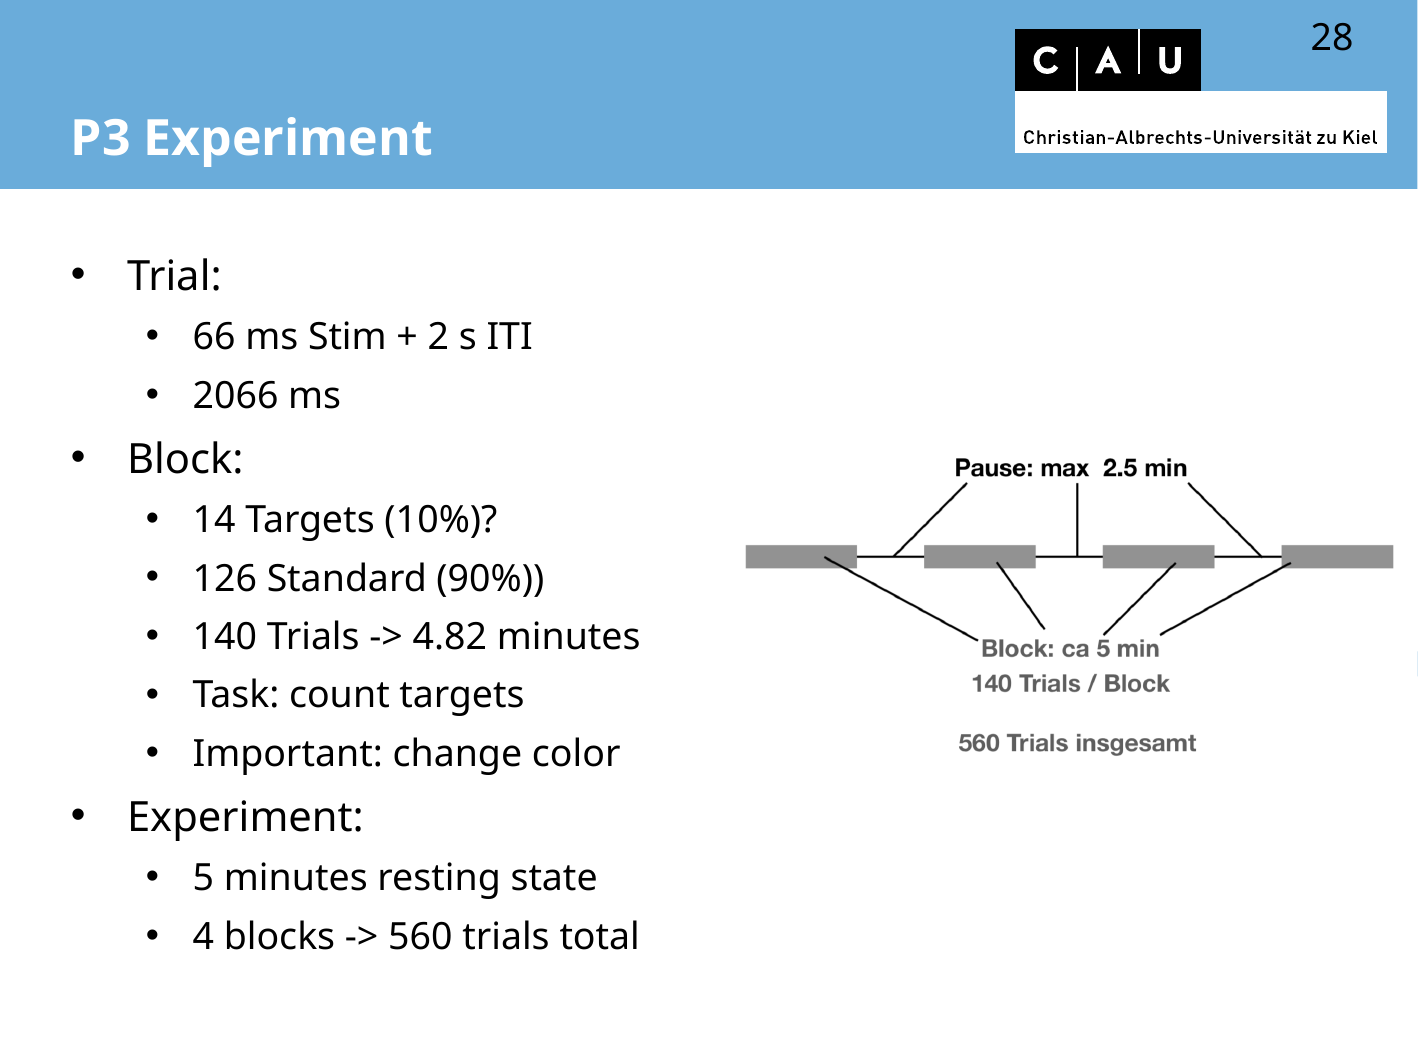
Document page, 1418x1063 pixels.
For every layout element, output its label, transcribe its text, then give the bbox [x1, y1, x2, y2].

title P3 Experiment [70, 23, 993, 166]
picture [716, 448, 1418, 770]
list Trial: 66 ms Stim + 2 s ITI 2066 ms Block: 14 Targets (10%)? 126 Standard (90%)) 140 Trials -> 4.82 minutes Task: count targets Important: change color Experiment: 5 minutes resting state 4 blocks -> 560 trials total [70, 248, 756, 1040]
